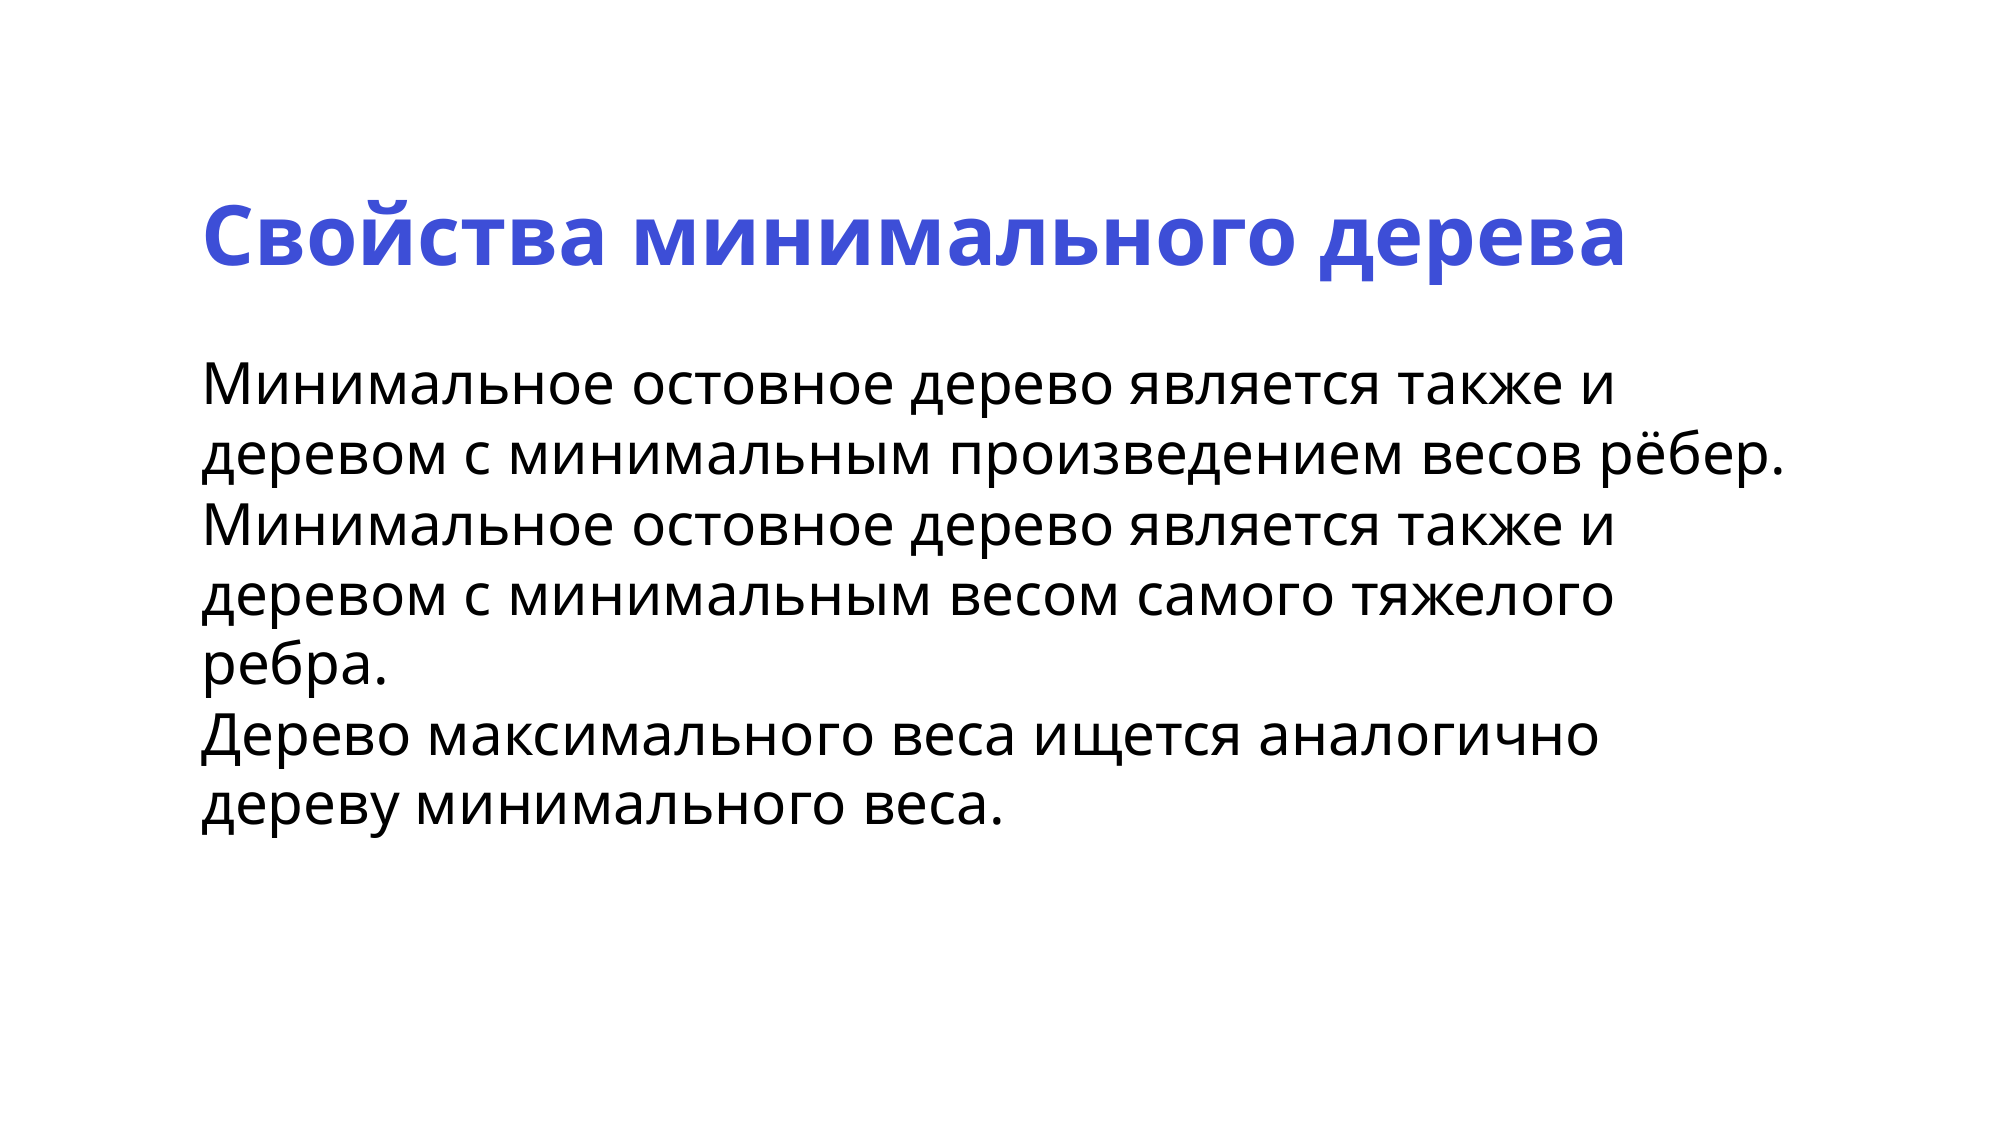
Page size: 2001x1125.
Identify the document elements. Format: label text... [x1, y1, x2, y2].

text_box Минимальное остовное дерево является также и деревом с минимальным произведением весов рёбер. Минимальное остовное дерево является также и деревом с минимальным весом самого тяжелого ребра. Дерево максимального веса ищется аналогично дереву минимального веса. [186, 339, 1816, 844]
text_box Свойства минимального дерева [186, 185, 1814, 306]
